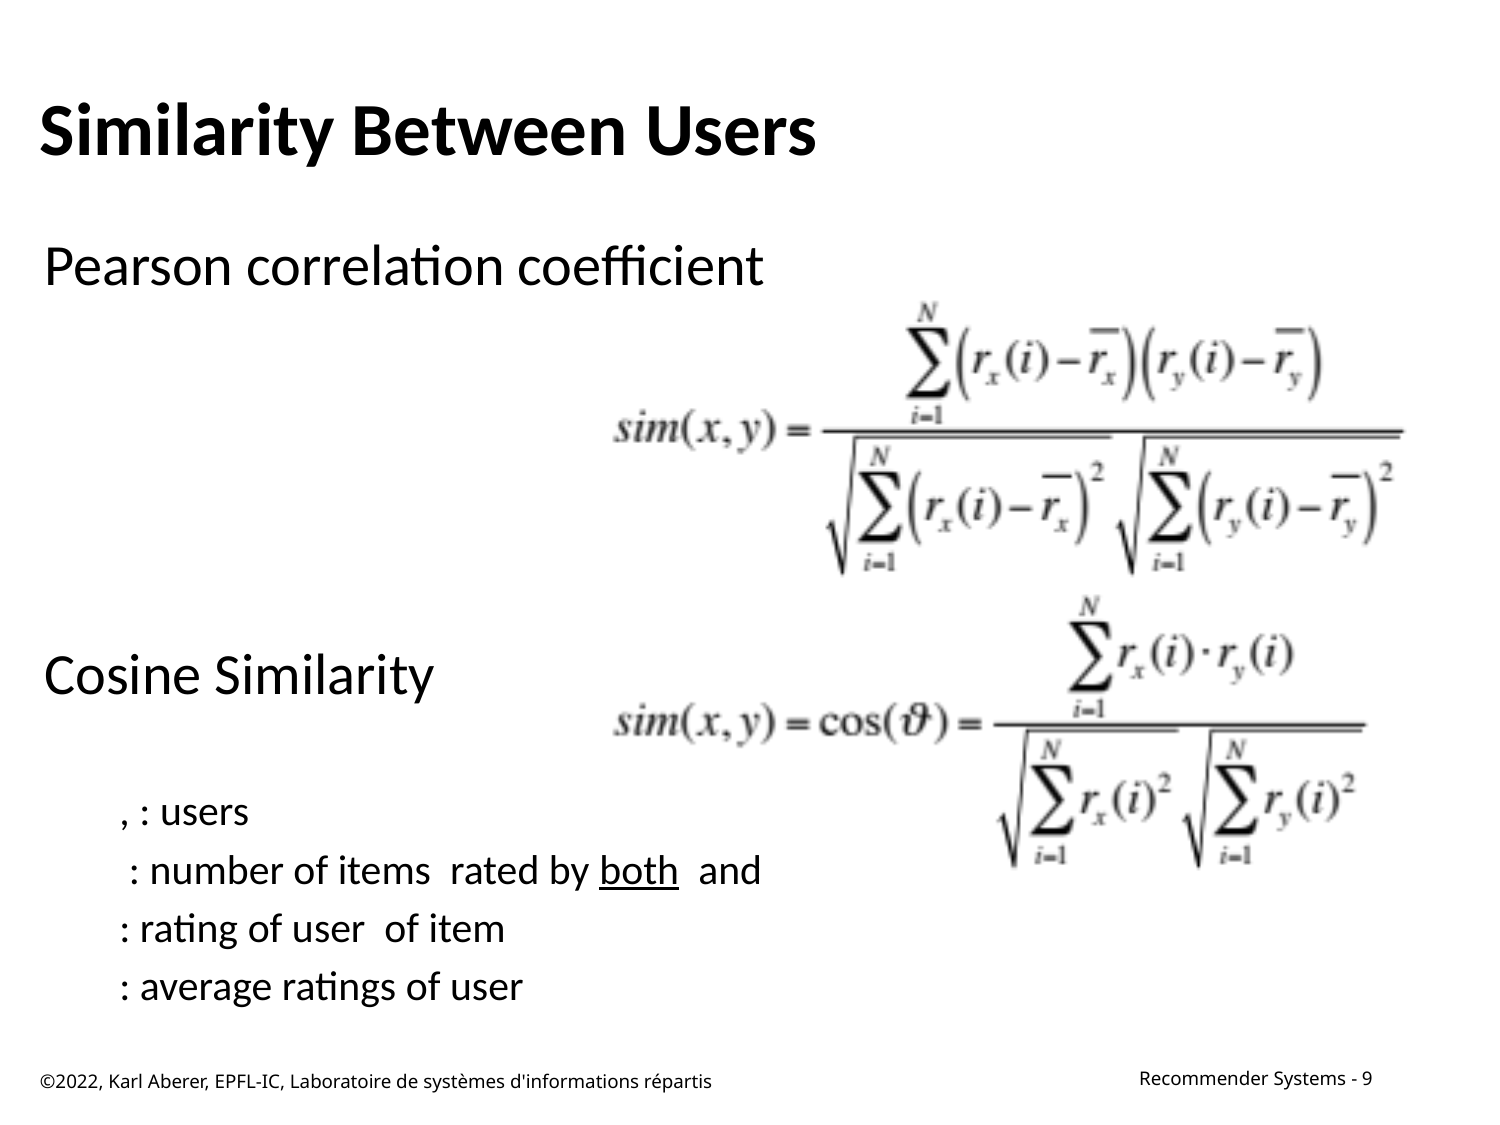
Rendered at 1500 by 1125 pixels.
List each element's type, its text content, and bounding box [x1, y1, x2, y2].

footer ©2022, Karl Aberer, EPFL-IC, Laboratoire de systèmes d'informations répartis [24, 1062, 988, 1101]
title Similarity Between Users [24, 49, 1388, 201]
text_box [608, 583, 1372, 874]
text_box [608, 290, 1408, 581]
